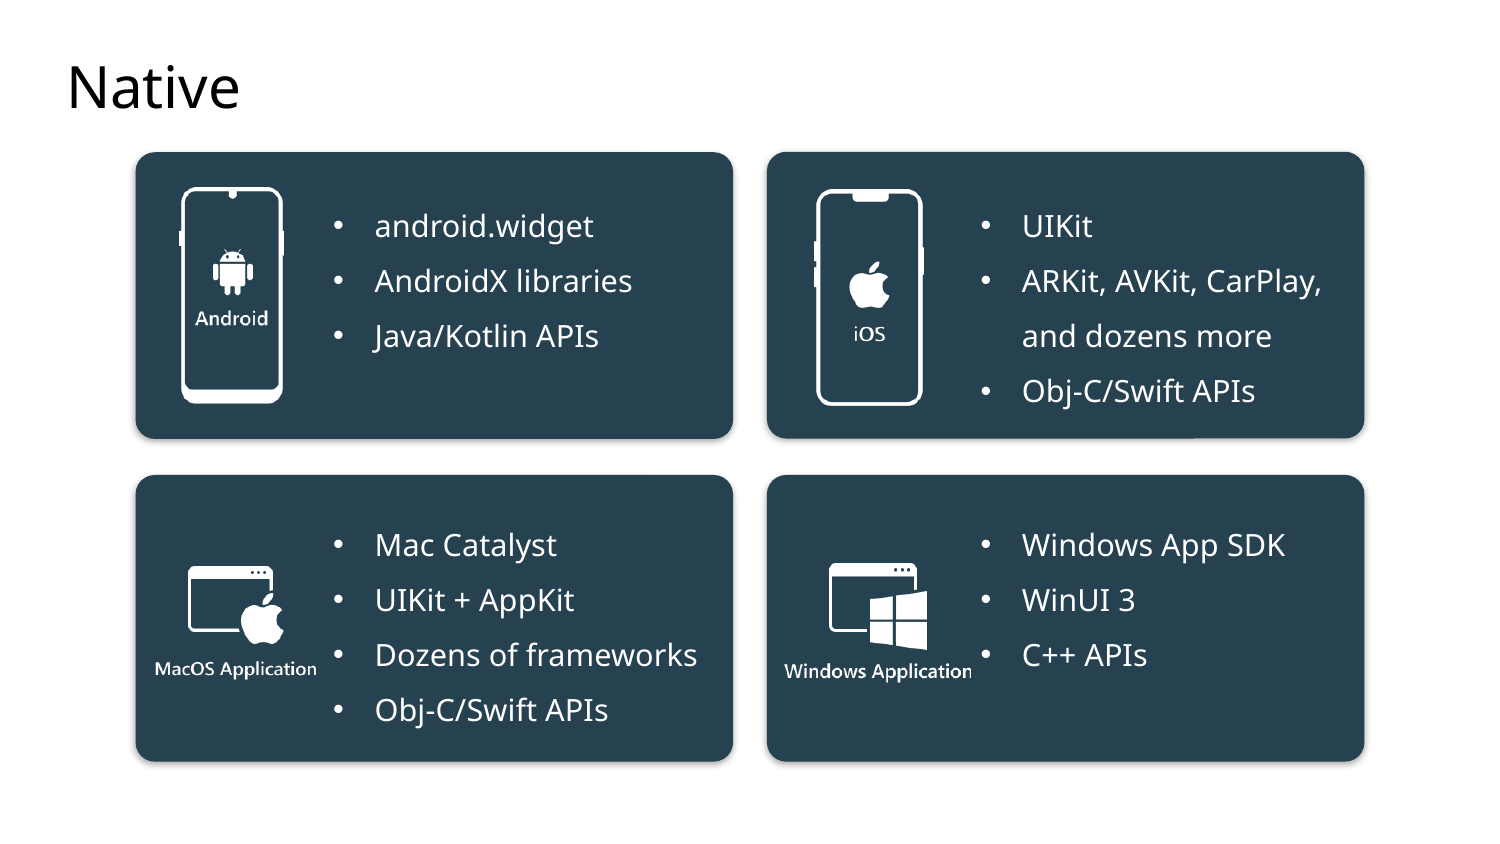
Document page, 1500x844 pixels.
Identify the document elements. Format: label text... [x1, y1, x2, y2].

text_box [134, 474, 734, 763]
picture [155, 565, 316, 682]
text_box android.widget AndroidX libraries Java/Kotlin APIs [333, 188, 706, 300]
text_box Windows App SDK WinUI 3 C++ APIs [980, 506, 1353, 619]
text_box Mac Catalyst UIKit + AppKit Dozens of frameworks Obj-C/Swift APIs [333, 506, 706, 656]
title Native [51, 35, 1449, 130]
picture [782, 563, 972, 684]
text_box [766, 474, 1366, 763]
picture [814, 189, 925, 407]
text_box [134, 151, 734, 440]
text_box [766, 151, 1366, 440]
text_box UIKit ARKit, AVKit, CarPlay, and dozens more Obj-C/Swift APIs [980, 188, 1353, 337]
picture [179, 187, 284, 405]
